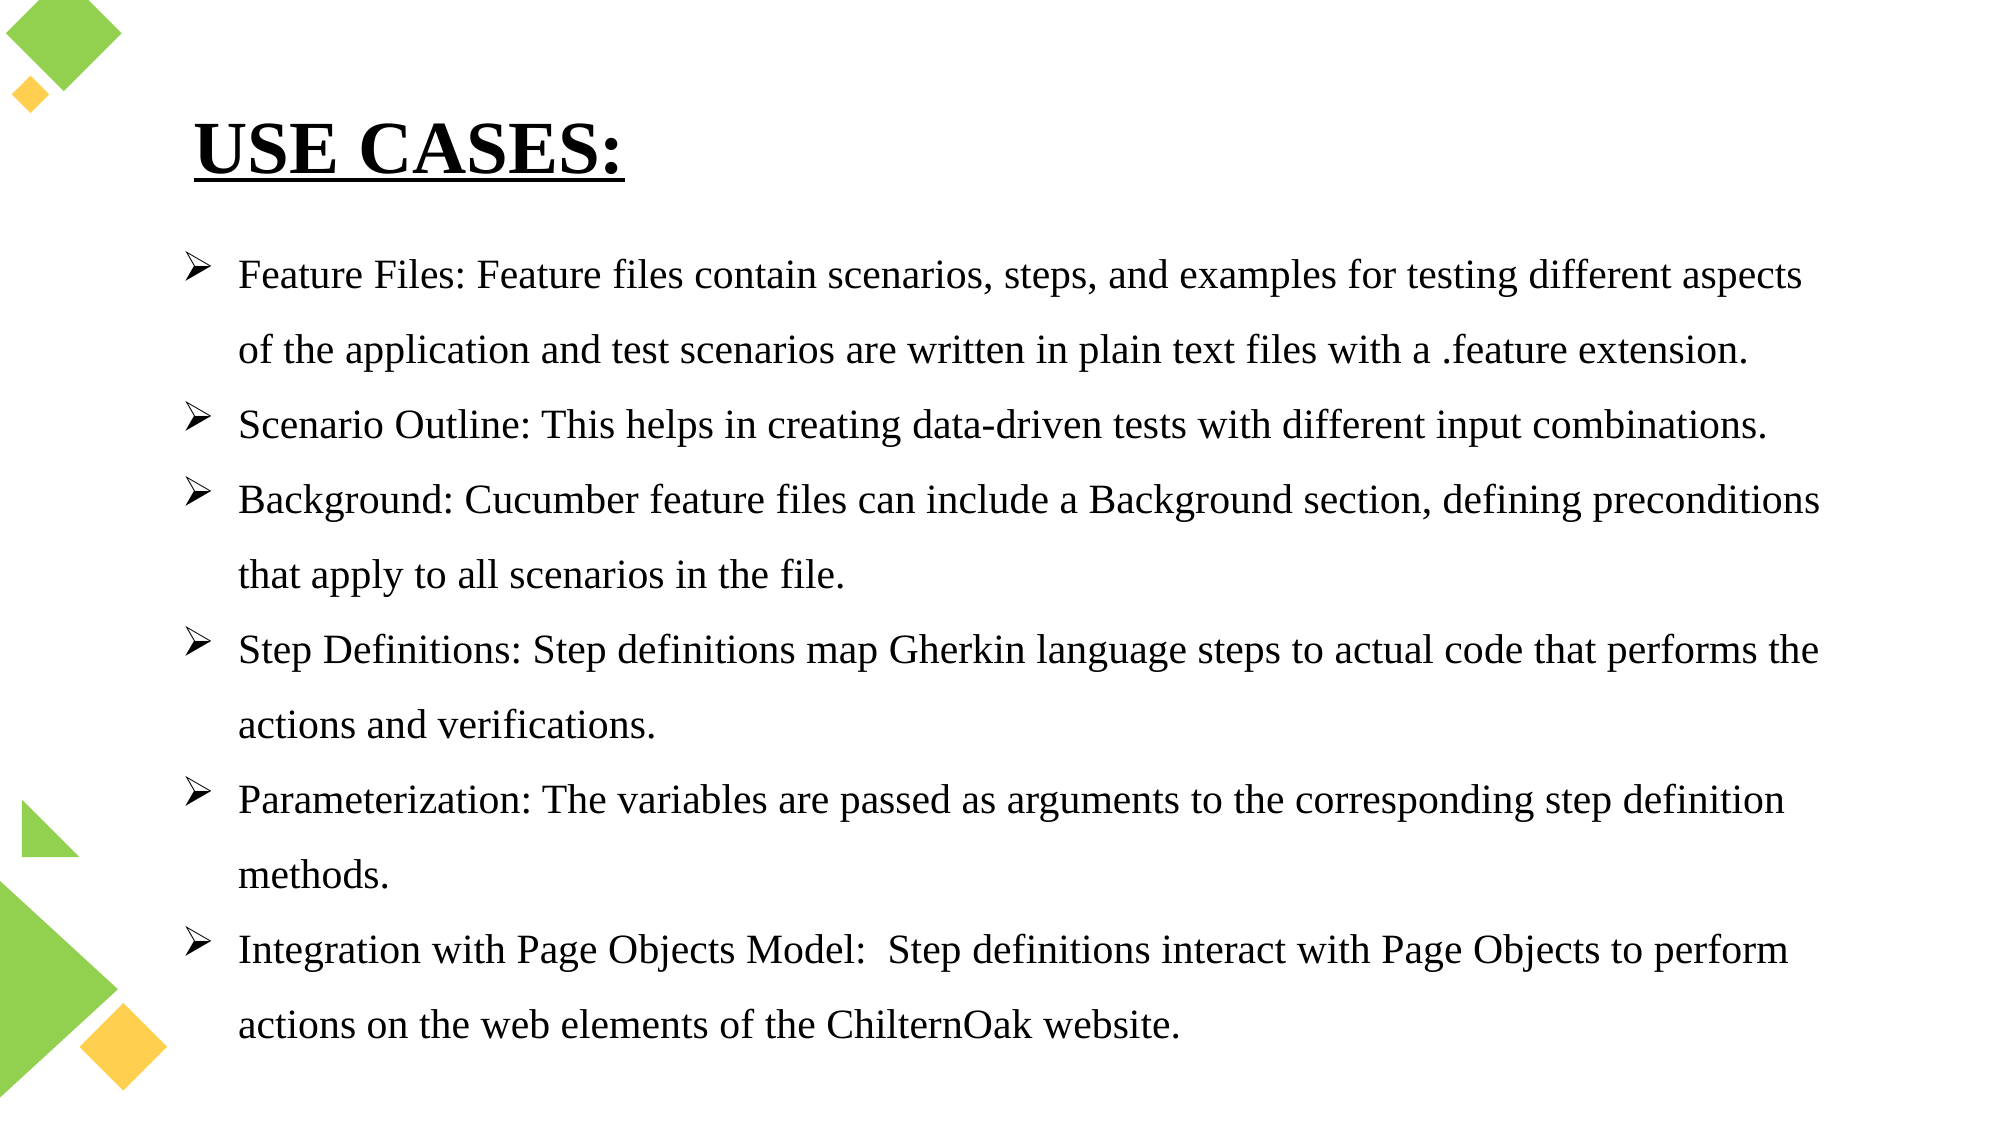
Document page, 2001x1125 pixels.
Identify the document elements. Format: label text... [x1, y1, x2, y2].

text_box [10, 74, 51, 115]
text_box [20, 797, 82, 859]
text_box USE CASES: [178, 91, 1107, 214]
text_box Feature Files: Feature files contain scenarios, steps, and examples for testing different aspects of the application and test scenarios are written in plain text files with a .feature extension. Scenario Outline: This helps in creating data-driven tests with different input combinations. Background: Cucumber feature files can include a Background section, defining preconditions that apply to all scenarios in the file. Step Definitions: Step definitions map Gherkin language steps to actual code that performs the actions and verifications. Parameterization: The variables are passed as arguments to the corresponding step definition methods. Integration with Page Objects Model: Step definitions interact with Page Objects to perform actions on the web elements of the ChilternOak website. [167, 214, 1856, 1055]
text_box [78, 1001, 167, 1093]
text_box [4, 0, 124, 93]
text_box [0, 879, 120, 1099]
